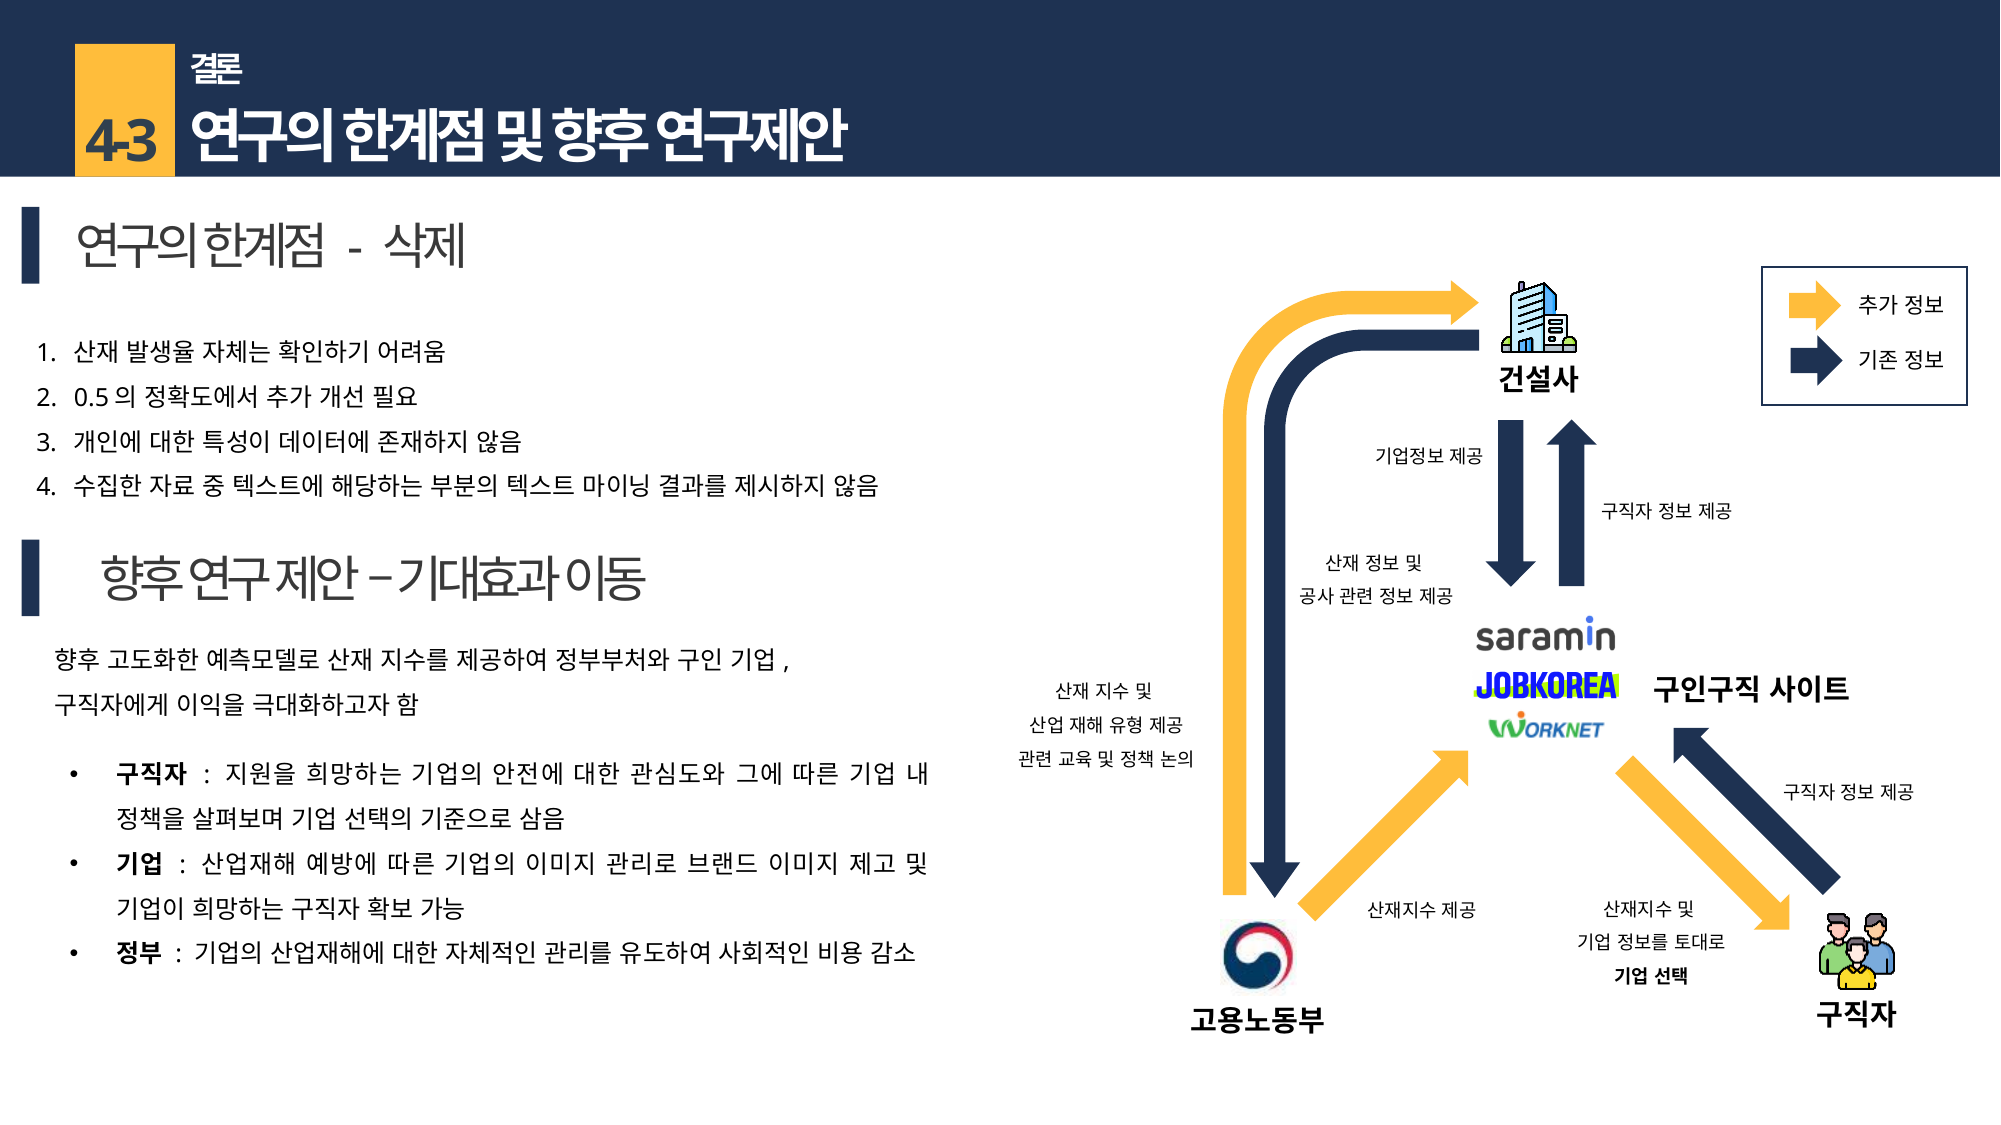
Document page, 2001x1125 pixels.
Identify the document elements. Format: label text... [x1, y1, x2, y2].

text_box [1672, 726, 1843, 897]
text_box 연구의 한계점 - 삭제 [60, 207, 484, 283]
text_box 구직자 : 지원을 희망하는 기업의 안전에 대한 관심도와 그에 따른 기업 내 정책을 살펴보며 기업 선택의 기준으로 삼음 기업 : 산업재해 예방에 따른 기업의 이미지 관리로 브랜드 이미지 제고 및 기업이 희망하는 구직자 확보 가능 정부 : 기업의 산업재해에 대한 자체적인 관리를 유도하여 사회적인 비용 감소 [0, 736, 944, 976]
text_box 향후 연구 제안 – 기대효과 이동 [85, 540, 664, 615]
text_box [1295, 749, 1470, 919]
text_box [1474, 279, 1604, 405]
text_box [1761, 266, 1968, 406]
text_box [1613, 753, 1791, 931]
text_box [21, 206, 40, 285]
text_box 구인구직 사이트 [1624, 646, 1881, 714]
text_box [1472, 613, 1620, 744]
text_box 향후 고도화한 예측모델로 산재 지수를 제공하여 정부부처와 구인 기업, 구직자에게 이익을 극대화하고자 함 [39, 621, 932, 727]
text_box 산재지수 제공 [1327, 879, 1517, 929]
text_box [1786, 913, 1928, 1040]
text_box [1543, 418, 1600, 588]
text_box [1162, 919, 1355, 1046]
text_box [21, 538, 40, 617]
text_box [1789, 280, 1968, 331]
text_box [1483, 418, 1539, 589]
text_box [1221, 278, 1474, 897]
text_box 산재지수 및 기업 정보를 토대로 기업 선택 [1551, 878, 1753, 995]
text_box [1248, 328, 1474, 900]
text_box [0, 0, 2000, 182]
text_box 기업정보 제공 [1337, 426, 1523, 475]
text_box 구직자 정보 제공 [1752, 761, 1947, 811]
text_box 산재 지수 및 산업 재해 유형 제공 관련 교육 및 정책 논의 [986, 661, 1228, 778]
text_box 산재 정보 및 공사 관련 정보 제공 [1268, 532, 1485, 615]
text_box 산재 발생율 자체는 확인하기 어려움 0.5의 정확도에서 추가 개선 필요 개인에 대한 특성이 데이터에 존재하지 않음 수집한 자료 중 텍스트에 해당하는 부분의 텍스트 마이닝 결과를 제시하지 않음 [21, 313, 1167, 509]
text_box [1790, 335, 1968, 386]
text_box 구직자 정보 제공 [1571, 481, 1763, 531]
